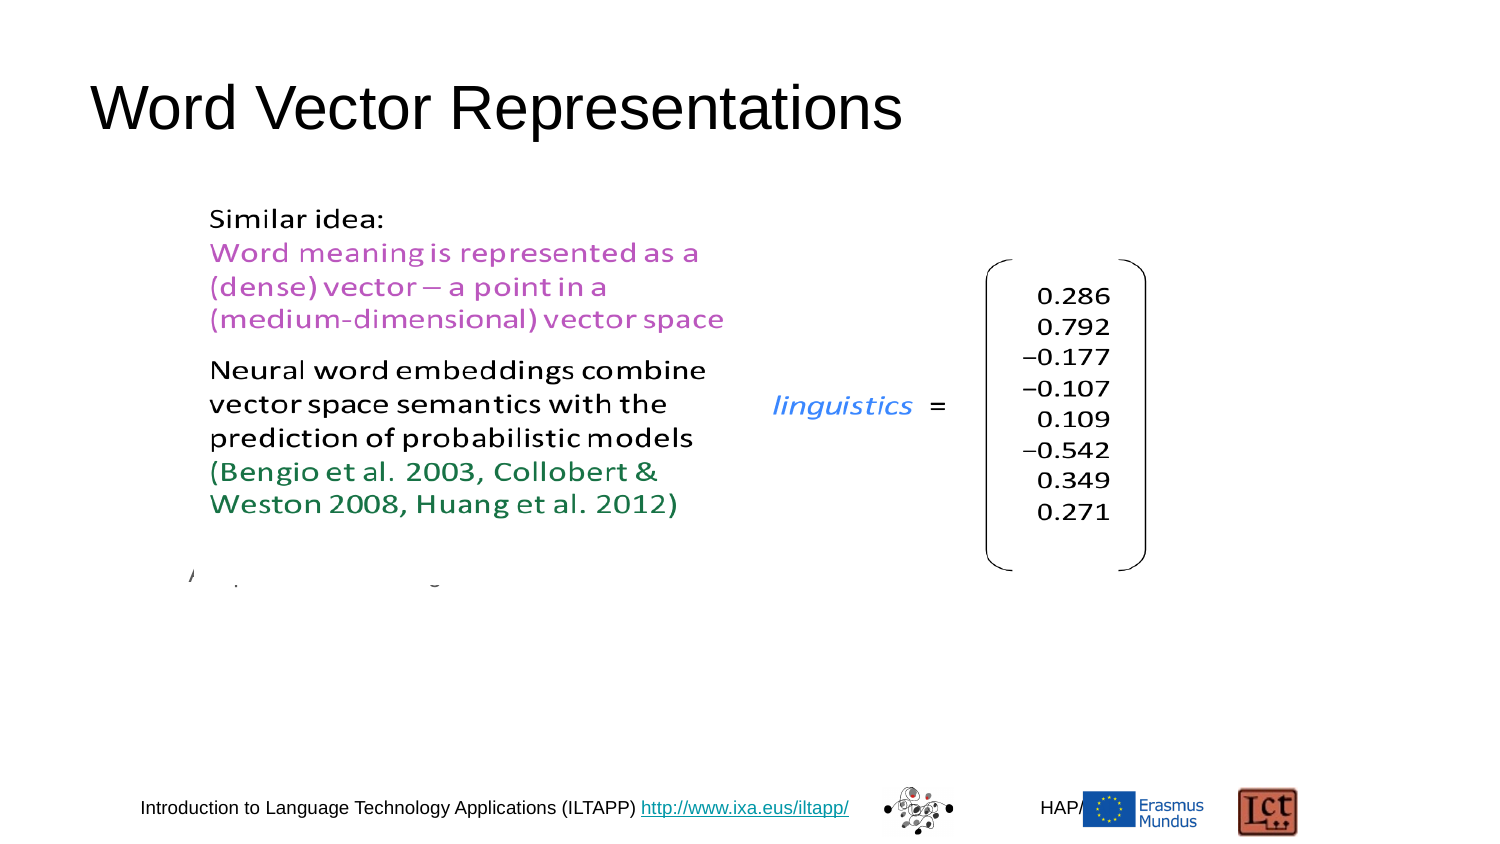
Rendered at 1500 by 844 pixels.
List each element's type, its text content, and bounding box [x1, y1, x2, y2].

picture [194, 196, 1187, 586]
picture [882, 787, 954, 837]
list Adapted from Manning CS224n slides [173, 196, 1425, 754]
picture [1238, 787, 1298, 837]
title Word Vector Representations [75, 33, 1425, 175]
picture [1078, 786, 1215, 840]
